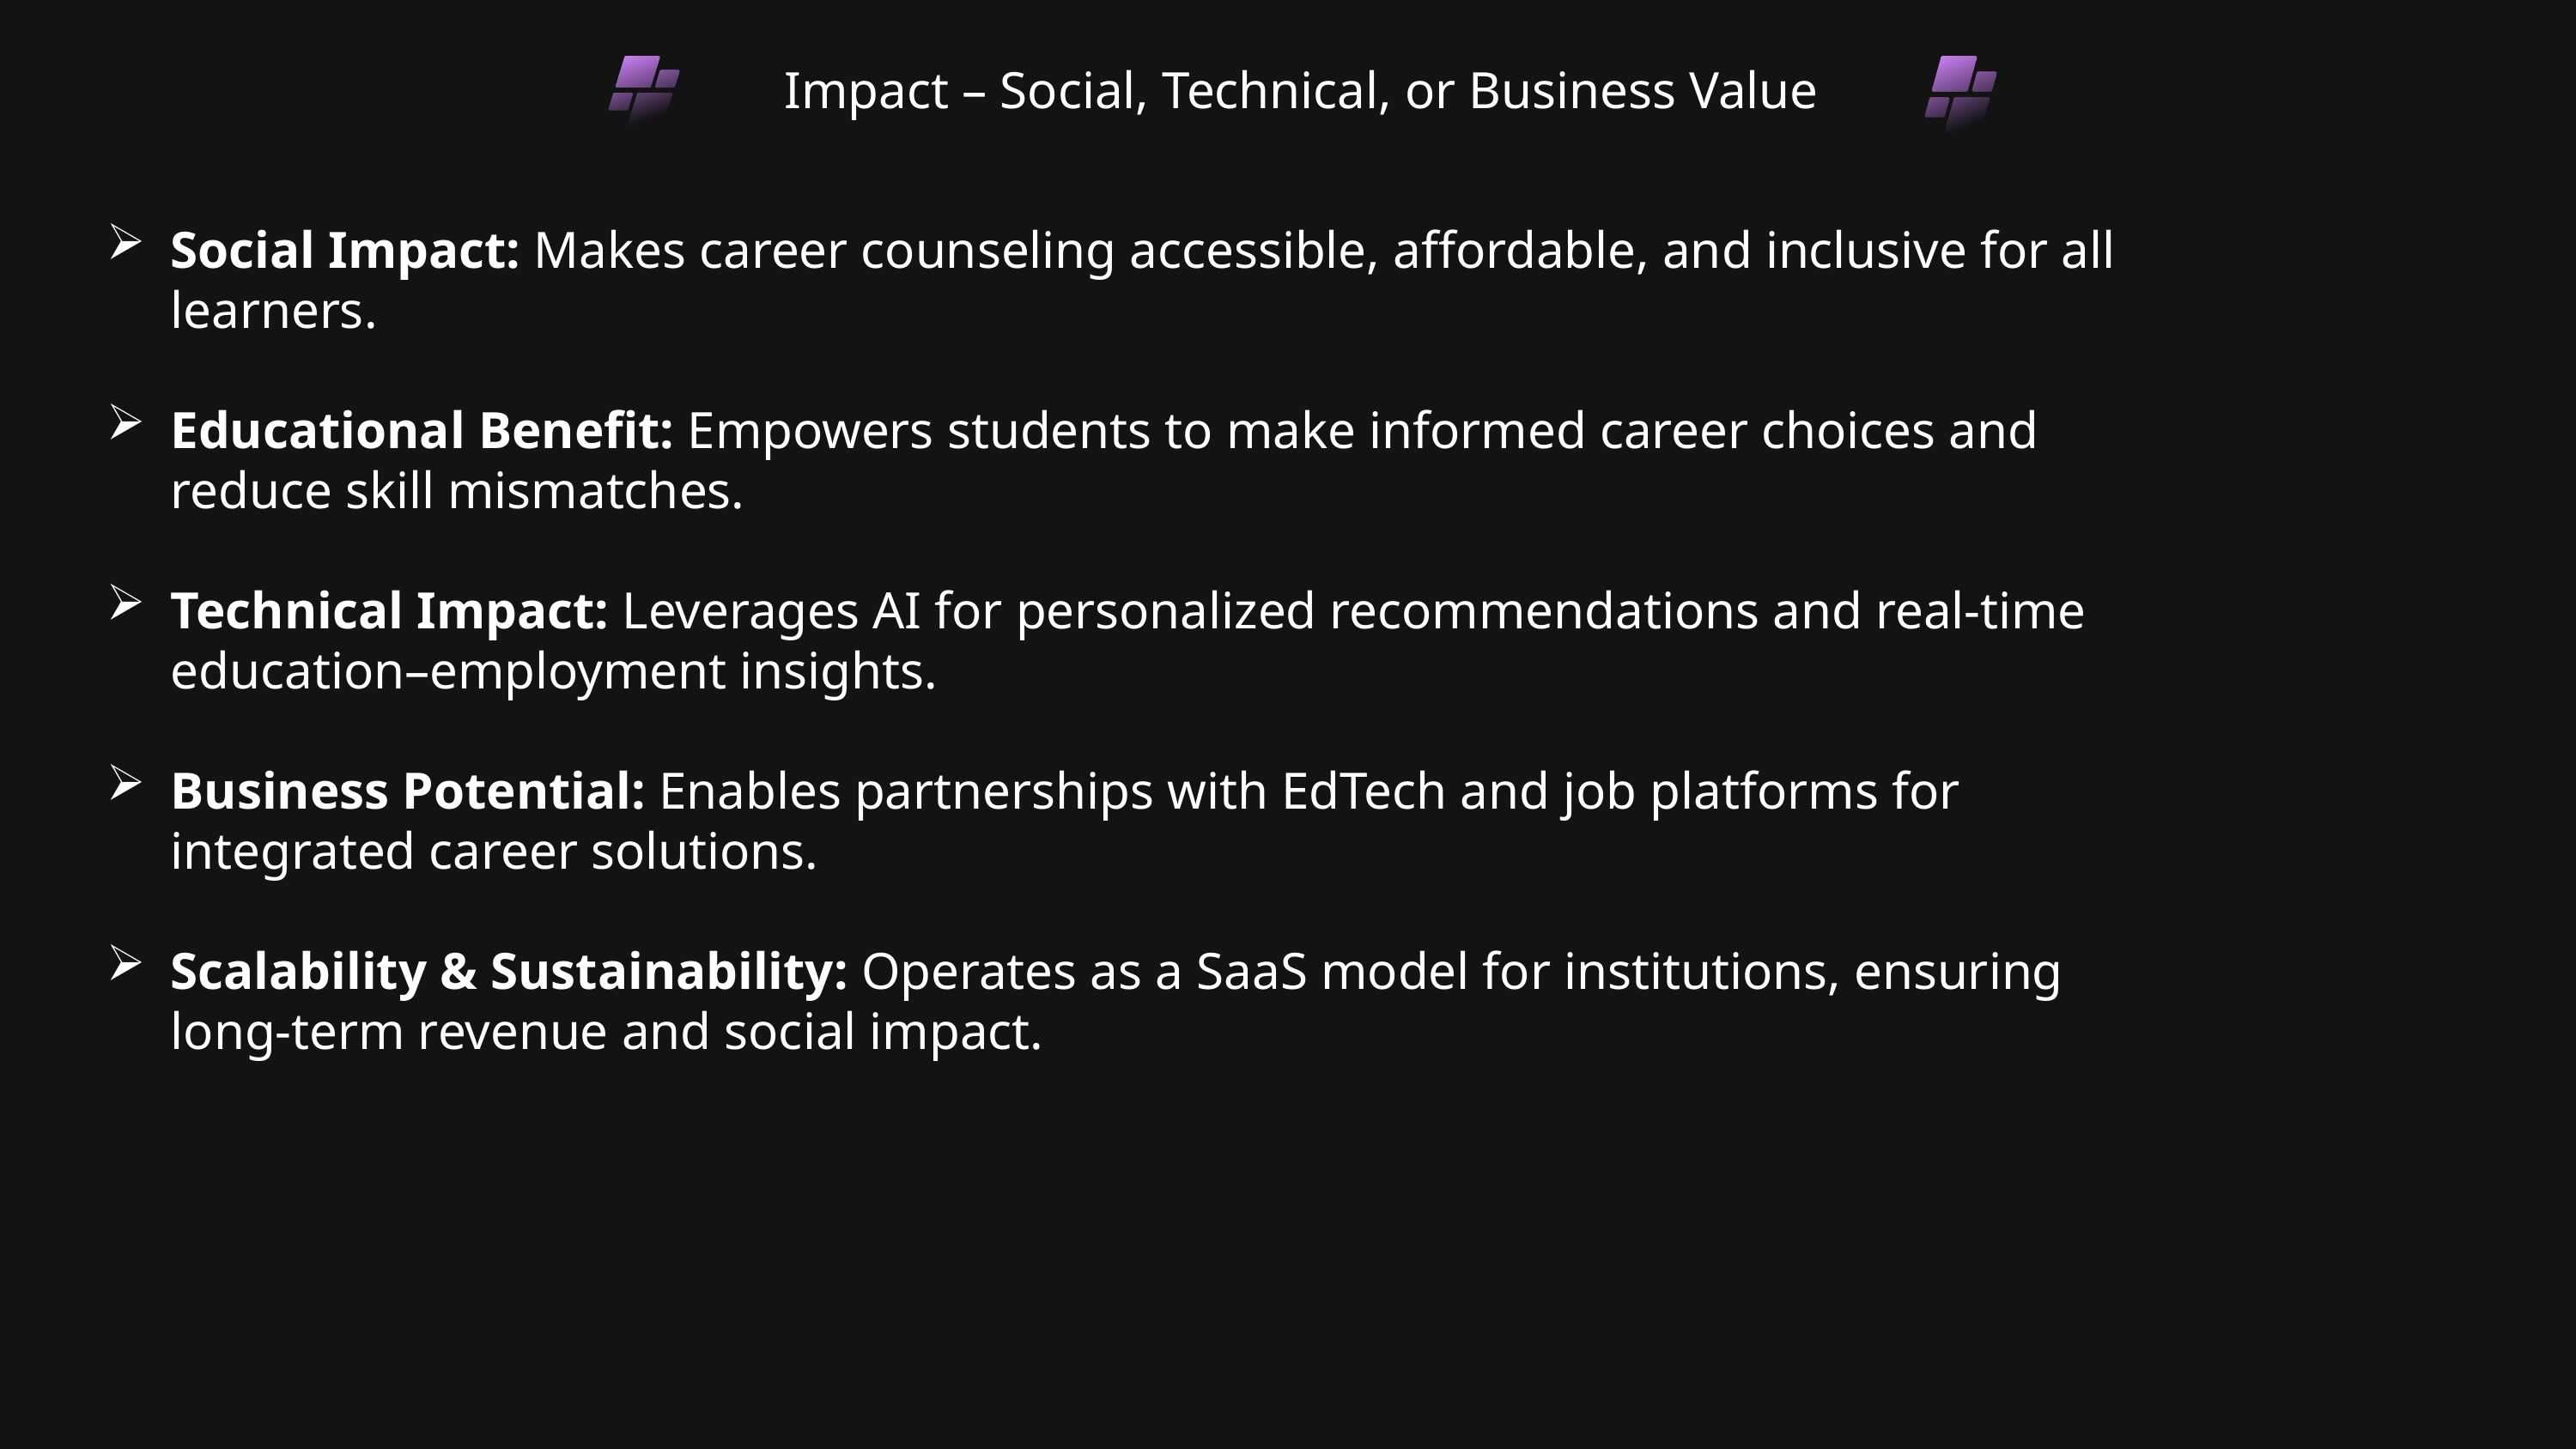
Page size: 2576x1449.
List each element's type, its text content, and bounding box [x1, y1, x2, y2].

text_box Impact – Social, Technical, or Business Value [643, 43, 1932, 194]
text_box [1924, 56, 1997, 134]
text_box [608, 56, 680, 124]
text_box Social Impact: Makes career counseling accessible, affordable, and inclusive for all learners. Educational Benefit: Empowers students to make informed career choices and reduce skill mismatches. Technical Impact: Leverages AI for personalized recommendations and real-time education–employment insights. Business Potential: Enables partnerships with EdTech and job platforms for integrated career solutions. Scalability & Sustainability: Operates as a SaaS model for institutions, ensuring long-term revenue and social impact. [93, 211, 2134, 1126]
